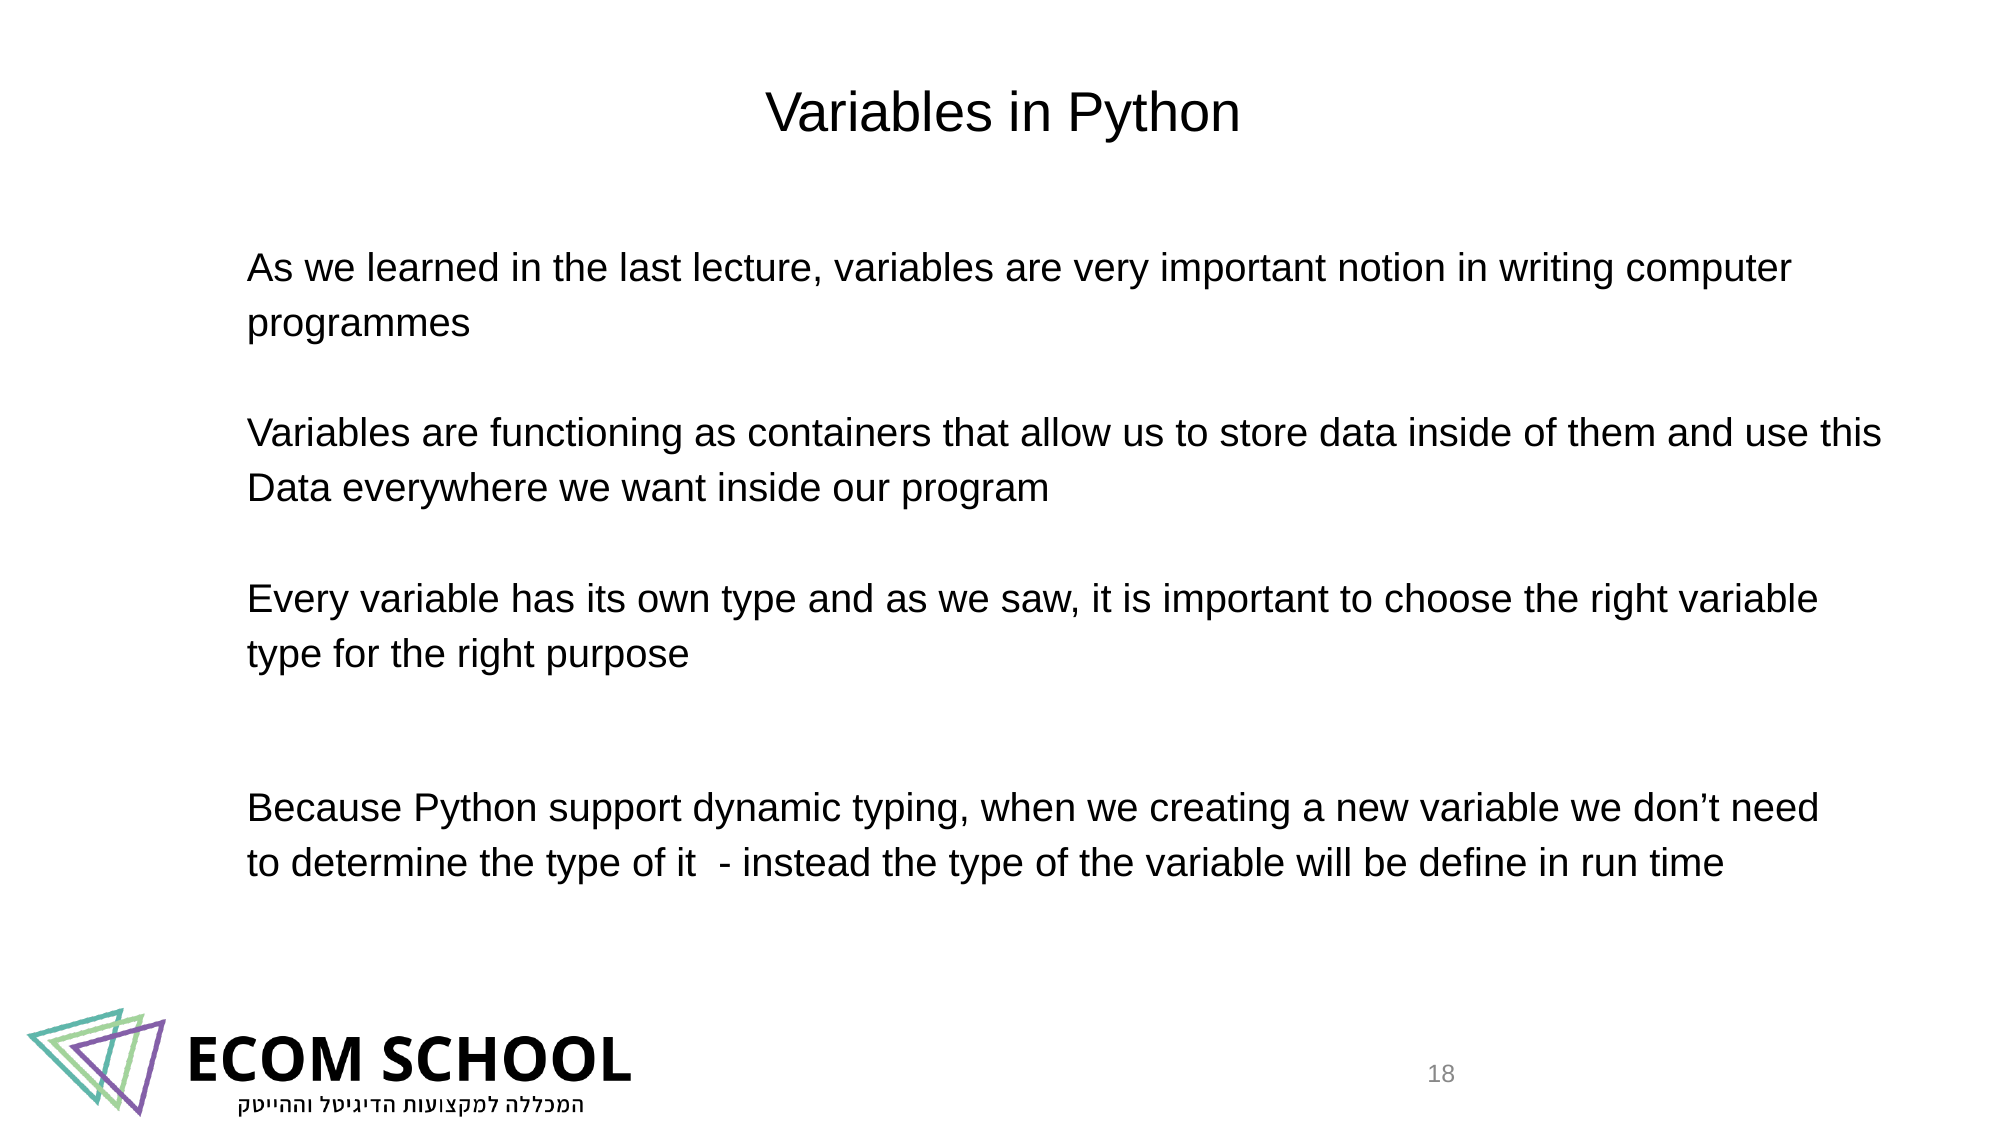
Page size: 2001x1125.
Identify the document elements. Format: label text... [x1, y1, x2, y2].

picture [0, 1000, 654, 1125]
slide_number ‹#› [1412, 1042, 1863, 1103]
subtitle Variables in Python As we learned in the last lecture, variables are very important notion in writing computer programmes Variables are functioning as containers that allow us to store data inside of them and use this Data everywhere we want inside our program Every variable has its own type and as we saw, it is important to choose the right variable type for the right purpose Because Python support dynamic typing, when we creating a new variable we don’t need to determine the type of it - instead the type of the variable will be define in run time [87, 75, 1919, 1075]
